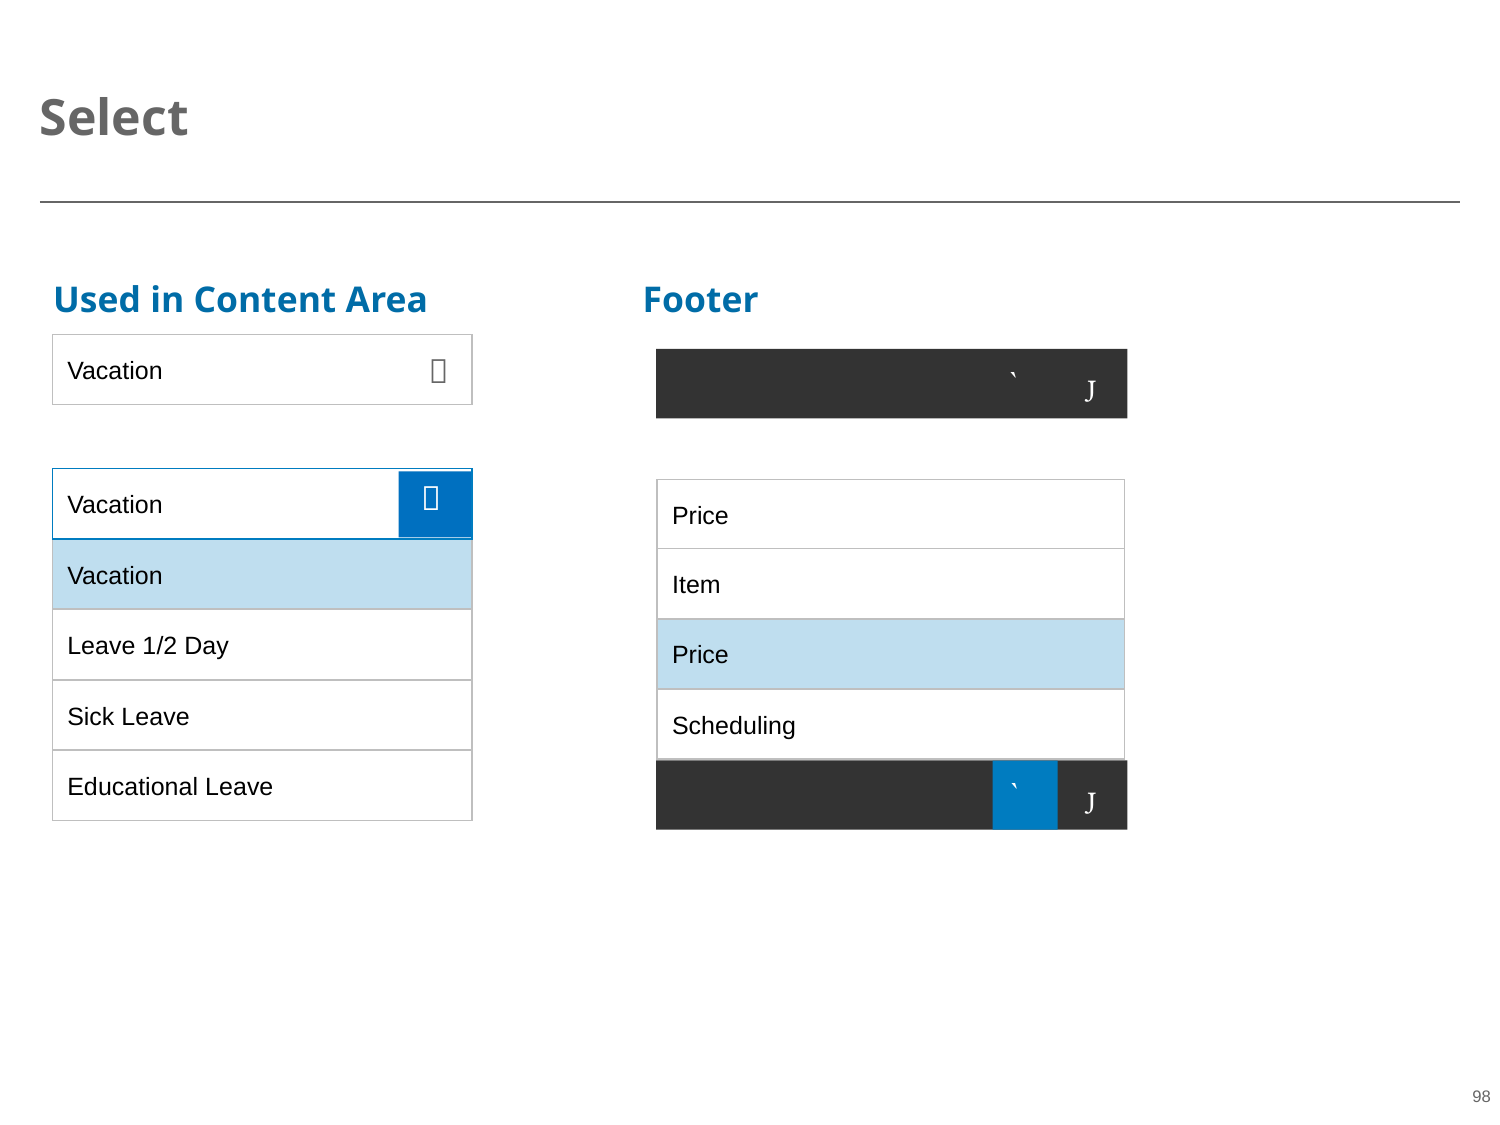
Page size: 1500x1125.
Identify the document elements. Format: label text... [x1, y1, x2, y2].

text_box Footer [642, 277, 1447, 413]
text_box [51, 333, 473, 405]
title Select [39, 53, 1460, 178]
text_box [655, 479, 1128, 831]
list Used in Content Area [53, 277, 642, 413]
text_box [398, 471, 472, 538]
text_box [51, 468, 473, 821]
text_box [655, 348, 1128, 419]
